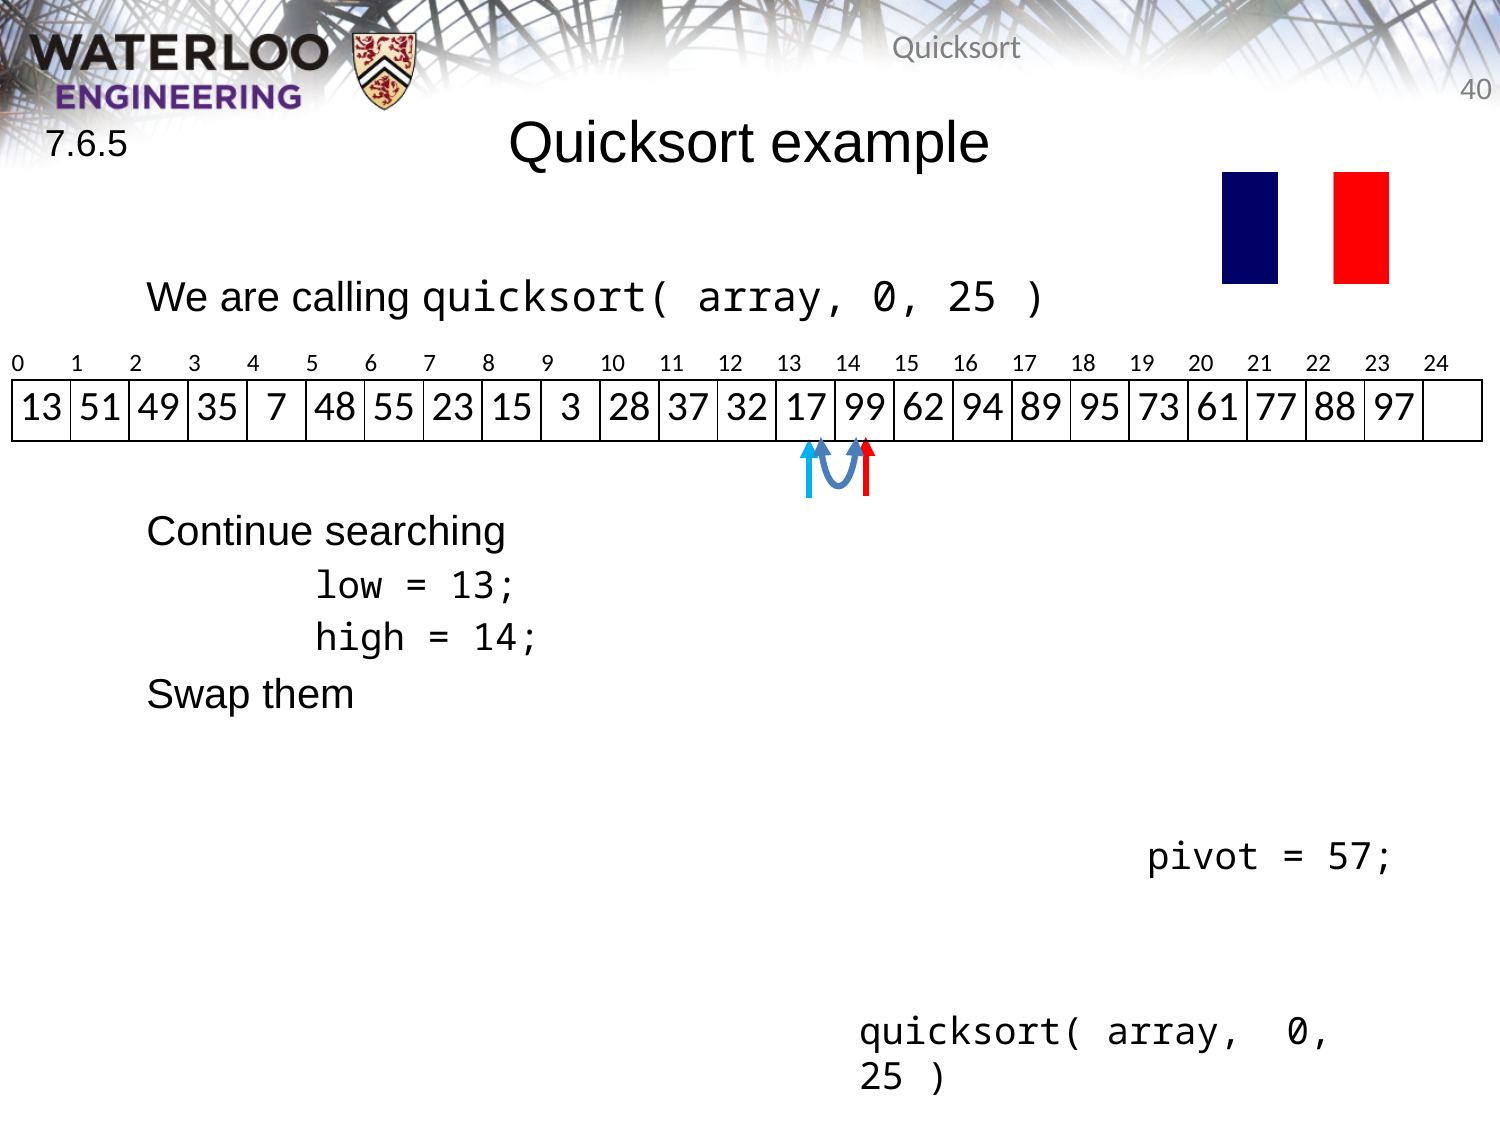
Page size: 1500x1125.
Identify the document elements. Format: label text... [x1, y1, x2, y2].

table_header 12 [718, 350, 776, 379]
table_header 10 [600, 350, 659, 379]
table_cell 99 [836, 381, 893, 440]
table_header 9 [541, 350, 600, 379]
table_header 3 [188, 350, 247, 379]
text_box pivot = 57; [1132, 824, 1410, 885]
table_header 1 [71, 350, 129, 379]
text_box 7.6.5 [30, 111, 143, 172]
table_header 6 [365, 350, 423, 379]
table_cell 77 [1248, 381, 1305, 440]
table_cell 32 [718, 381, 775, 440]
title Quicksort example [74, 44, 1426, 233]
table_header 8 [482, 350, 541, 379]
table_header 17 [1012, 350, 1070, 379]
table_header 14 [835, 350, 894, 379]
table_header 16 [953, 350, 1012, 379]
table_header 22 [1306, 350, 1365, 379]
table_header 4 [247, 350, 306, 379]
table_cell 73 [1130, 381, 1187, 440]
table_cell 17 [777, 381, 834, 440]
table_cell 37 [660, 381, 717, 440]
table_cell 97 [1365, 381, 1422, 440]
text_box [815, 436, 861, 487]
table_header 0 [12, 350, 71, 379]
list We are calling quicksort( array, 0, 25 ) Continue searching low = 13; high = 14; Swap them [74, 262, 1426, 350]
table_cell 3 [542, 381, 599, 440]
table_cell 7 [248, 381, 305, 440]
table_header 23 [1365, 350, 1423, 379]
picture [0, 0, 1500, 1125]
table_header 5 [306, 350, 365, 379]
table_cell 15 [483, 381, 540, 440]
table_header 18 [1070, 350, 1129, 379]
table_cell 94 [954, 381, 1011, 440]
table_cell 48 [307, 381, 364, 440]
table_cell 55 [365, 381, 423, 440]
text_box quicksort( array, 0, 25 ) [844, 999, 1447, 1105]
table_cell 51 [71, 381, 128, 440]
table_cell 89 [1013, 381, 1070, 440]
table_cell 23 [424, 381, 481, 440]
table_cell 62 [895, 381, 952, 440]
table_header 11 [659, 350, 718, 379]
table_cell 28 [601, 381, 658, 440]
table_cell [1424, 381, 1481, 440]
list We are calling quicksort( array, 0, 25 ) Continue searching low = 13; high = 14; Swap them [74, 442, 1426, 1006]
table_header 7 [423, 350, 482, 379]
table_header 19 [1129, 350, 1188, 379]
table_header 15 [894, 350, 953, 379]
table_cell 95 [1071, 381, 1128, 440]
table_cell 49 [130, 381, 187, 440]
table_header 2 [129, 350, 188, 379]
table_cell 13 [13, 381, 70, 440]
table_cell 88 [1307, 381, 1364, 440]
table_header 13 [776, 350, 835, 379]
table_header 24 [1423, 350, 1482, 379]
table_cell 35 [189, 381, 246, 440]
table_header 20 [1188, 350, 1247, 379]
table_header 21 [1247, 350, 1306, 379]
table_cell 61 [1189, 381, 1246, 440]
